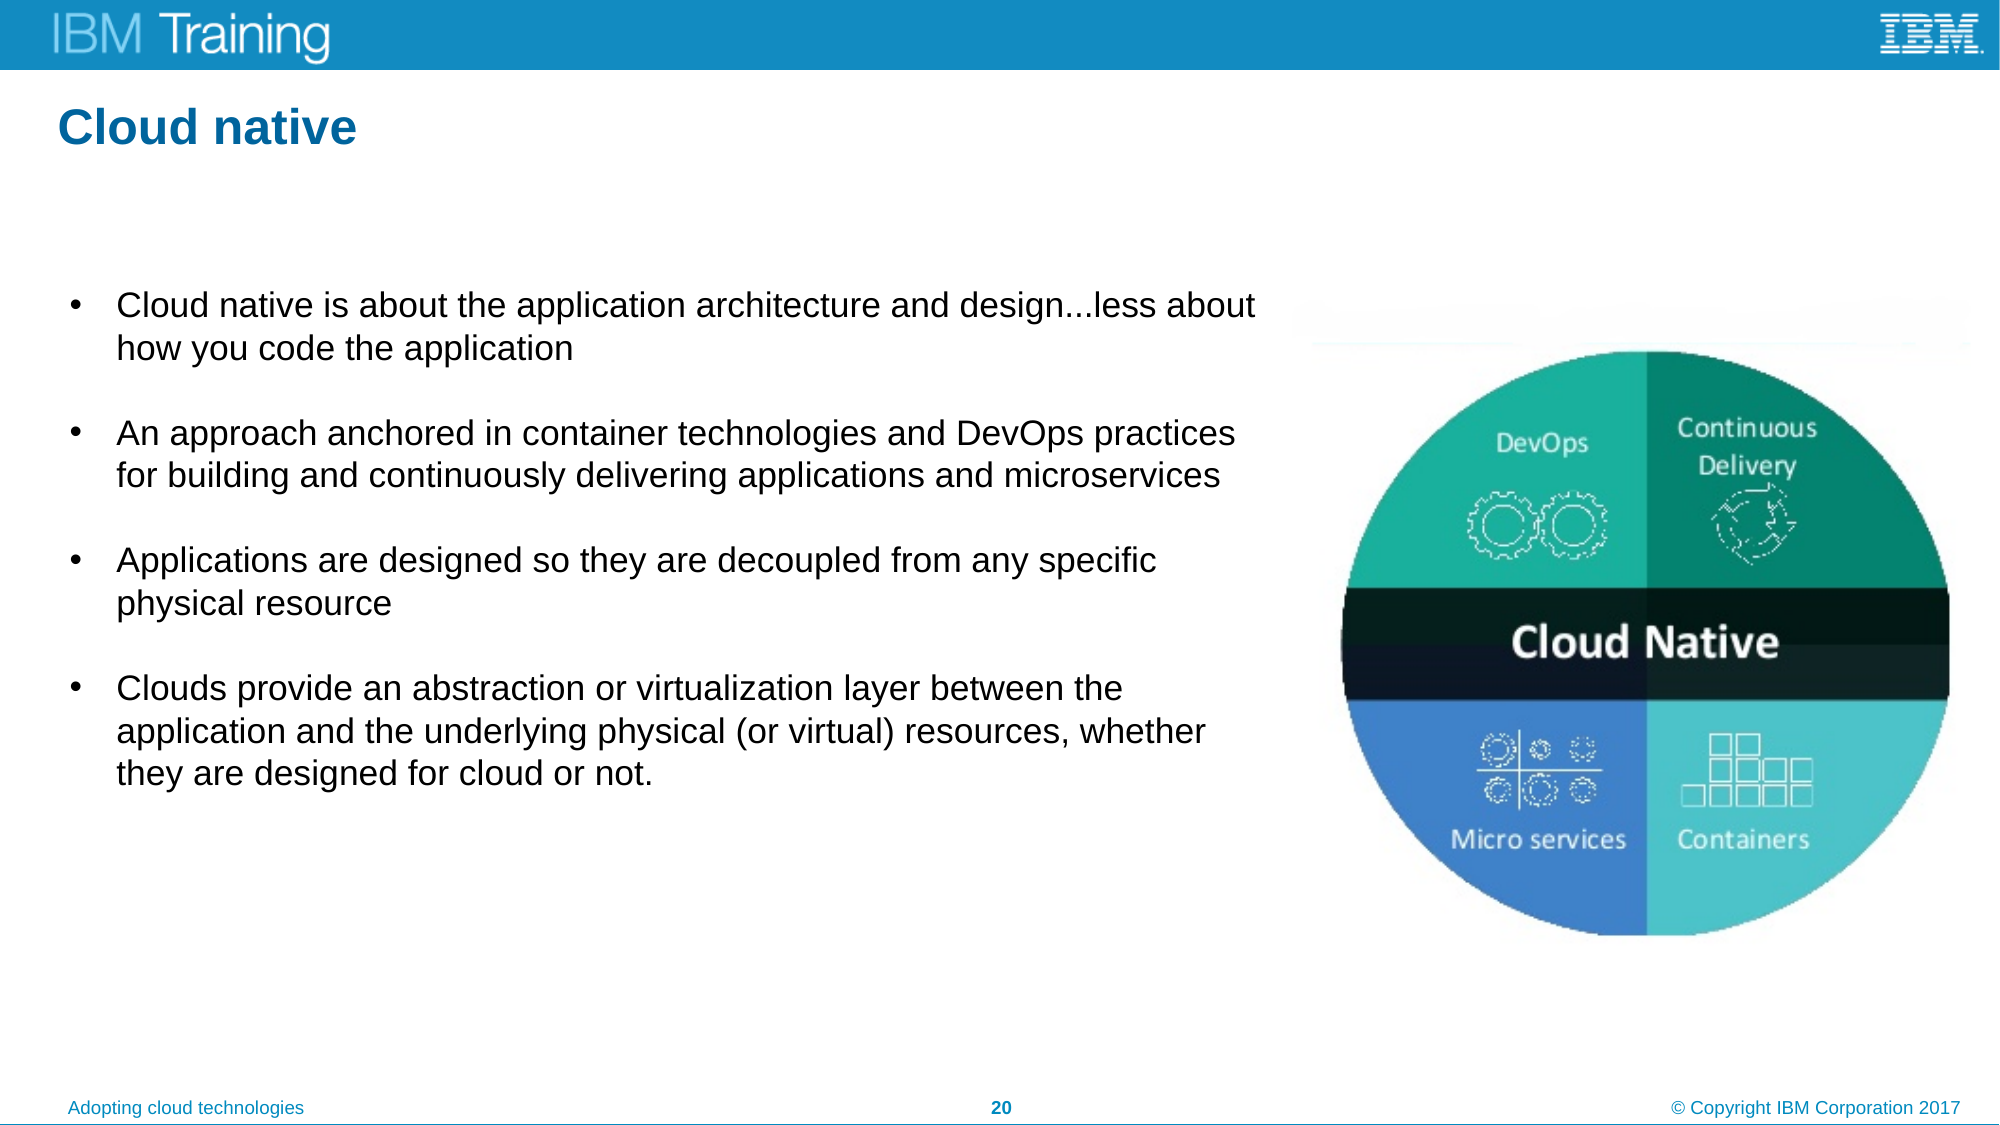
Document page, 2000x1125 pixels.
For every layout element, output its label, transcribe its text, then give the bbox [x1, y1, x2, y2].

picture [0, 0, 2000, 70]
text_box Cloud native is about the application architecture and design...less about how you code the application An approach anchored in container technologies and DevOps practices for building and continuously delivering applications and microservices Applications are designed so they are decoupled from any specific physical resource Clouds provide an abstraction or virtualization layer between the application and the underlying physical (or virtual) resources, whether they are designed for cloud or not. [54, 274, 1278, 801]
title Cloud native [42, 90, 1978, 166]
picture [1292, 290, 1982, 968]
footer © Copyright IBM Corporation 2017 [1660, 1096, 1976, 1125]
slide_number 20 [914, 1096, 1096, 1124]
